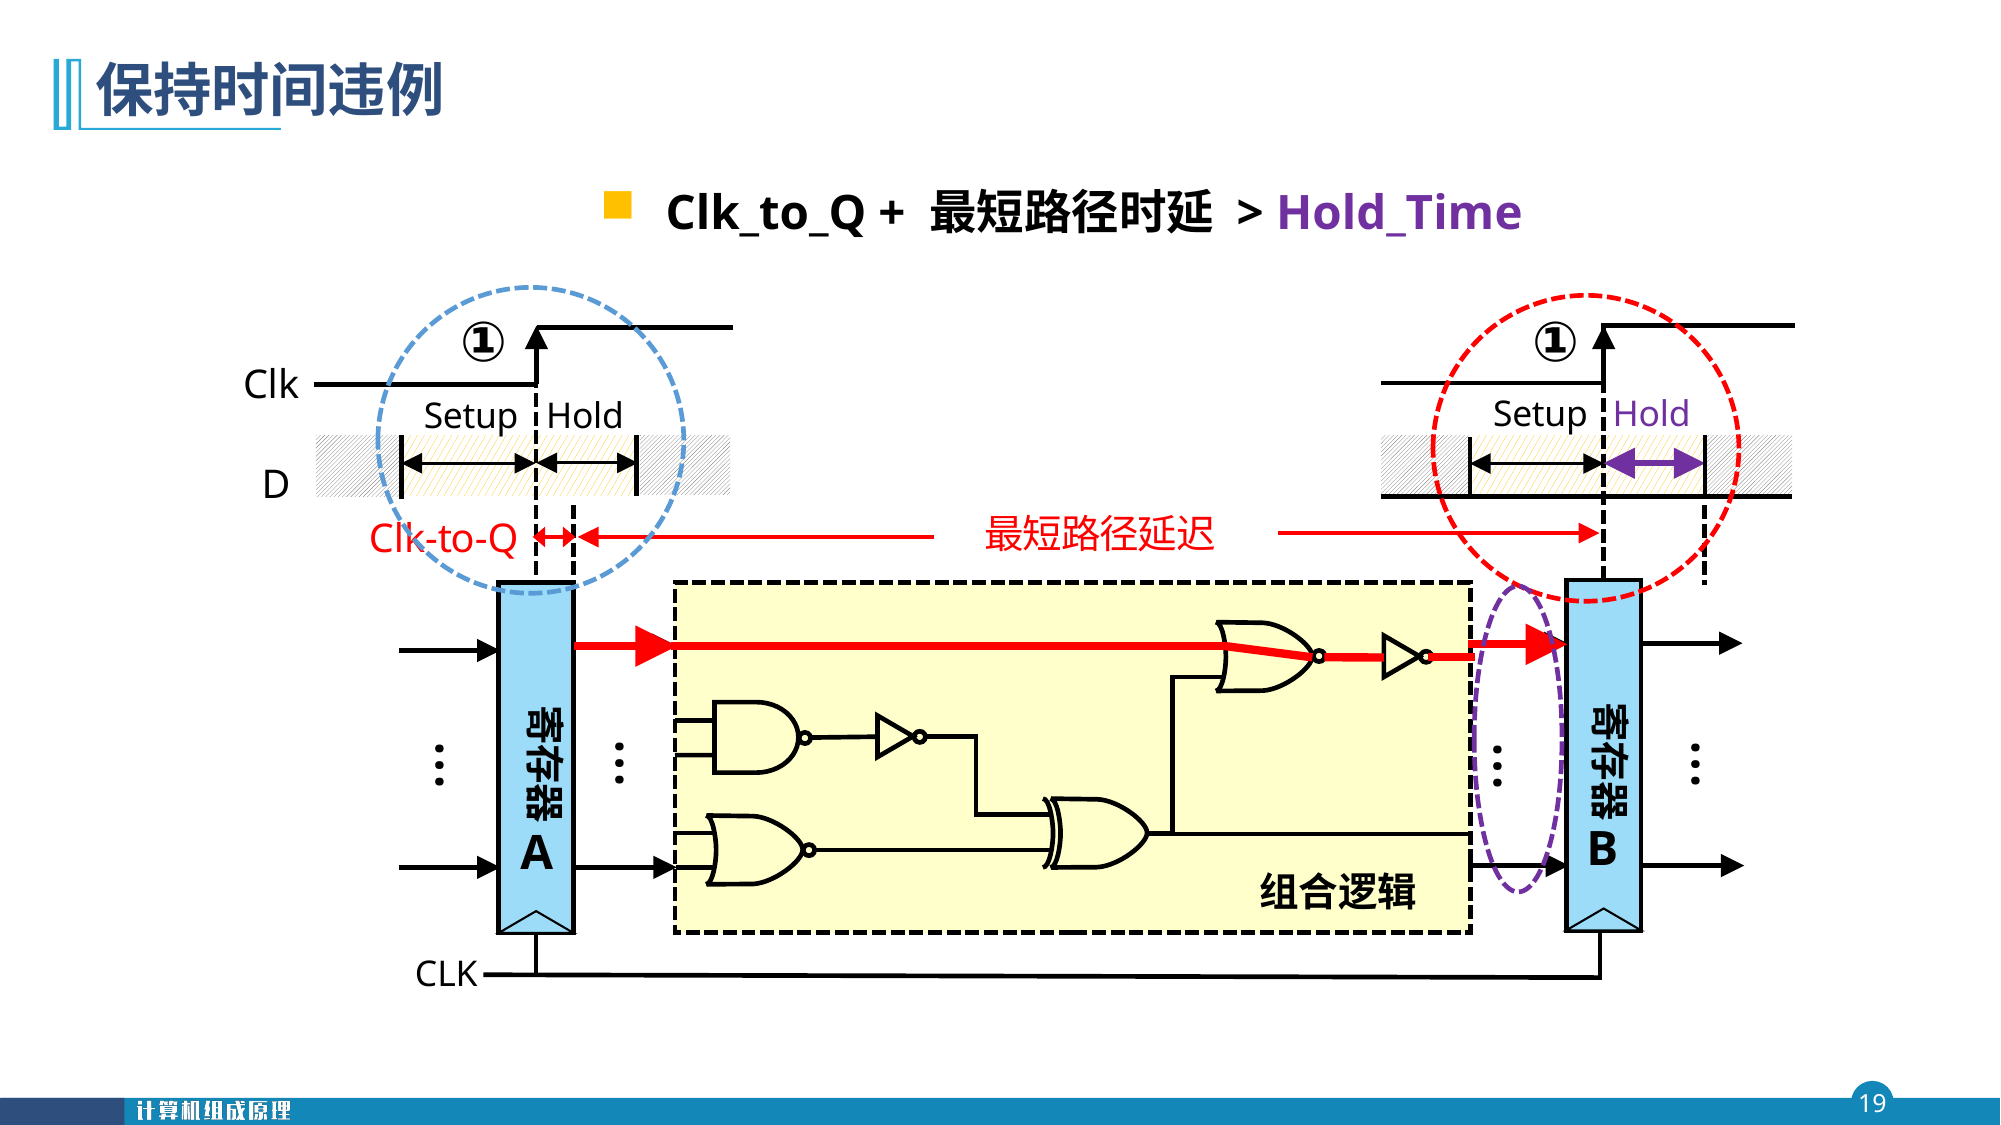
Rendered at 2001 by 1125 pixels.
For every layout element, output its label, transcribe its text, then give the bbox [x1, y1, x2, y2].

text_box [1604, 497, 1733, 592]
text_box [1381, 435, 1439, 494]
title 保持时间违例 [80, 42, 1805, 144]
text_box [485, 974, 1600, 978]
text_box [315, 435, 387, 497]
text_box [397, 579, 1643, 1003]
text_box ① [1529, 331, 1595, 373]
text_box [1604, 326, 1740, 496]
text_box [366, 513, 576, 562]
text_box Clk [241, 365, 320, 407]
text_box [577, 509, 1600, 558]
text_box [1603, 392, 1714, 464]
text_box D [259, 465, 290, 507]
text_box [577, 644, 1568, 658]
text_box [1734, 435, 1793, 497]
text_box [1431, 294, 1677, 496]
text_box Clk_to_Q + 最短路径时延 > Hold_Time [485, 146, 2000, 247]
text_box [1439, 497, 1603, 579]
text_box [676, 435, 731, 495]
text_box … [1656, 724, 1764, 785]
text_box [387, 286, 685, 579]
text_box [376, 385, 536, 513]
